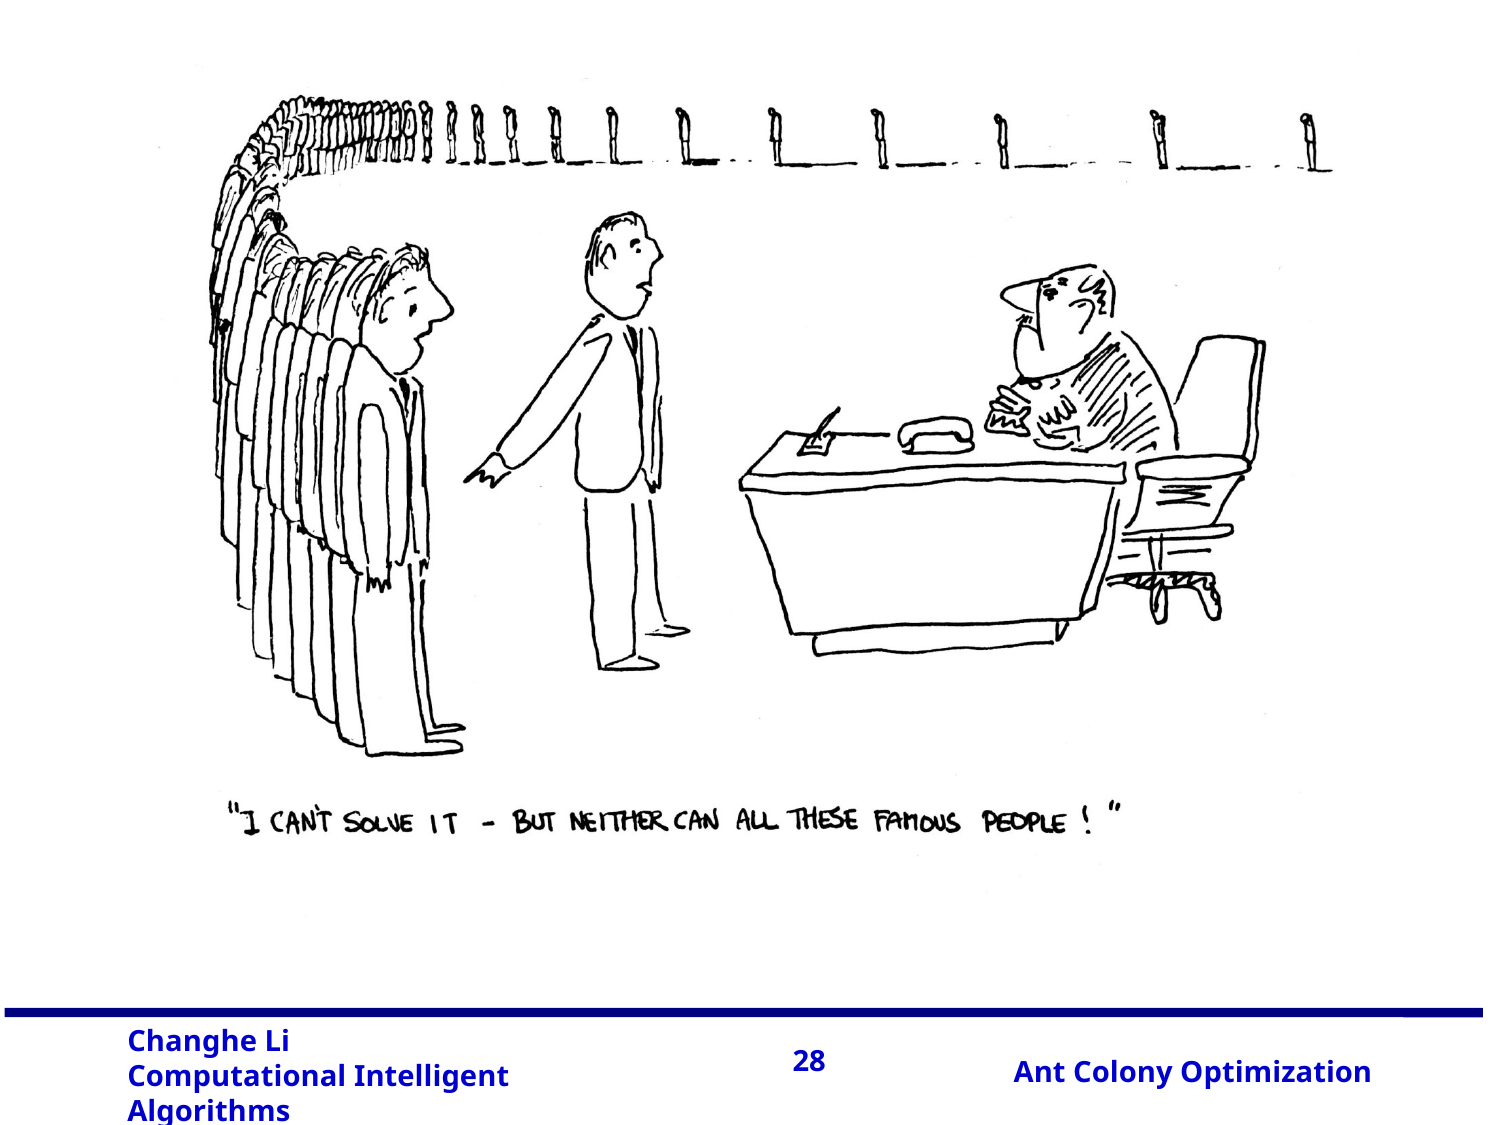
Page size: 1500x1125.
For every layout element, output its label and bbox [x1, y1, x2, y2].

list [149, 49, 1375, 918]
